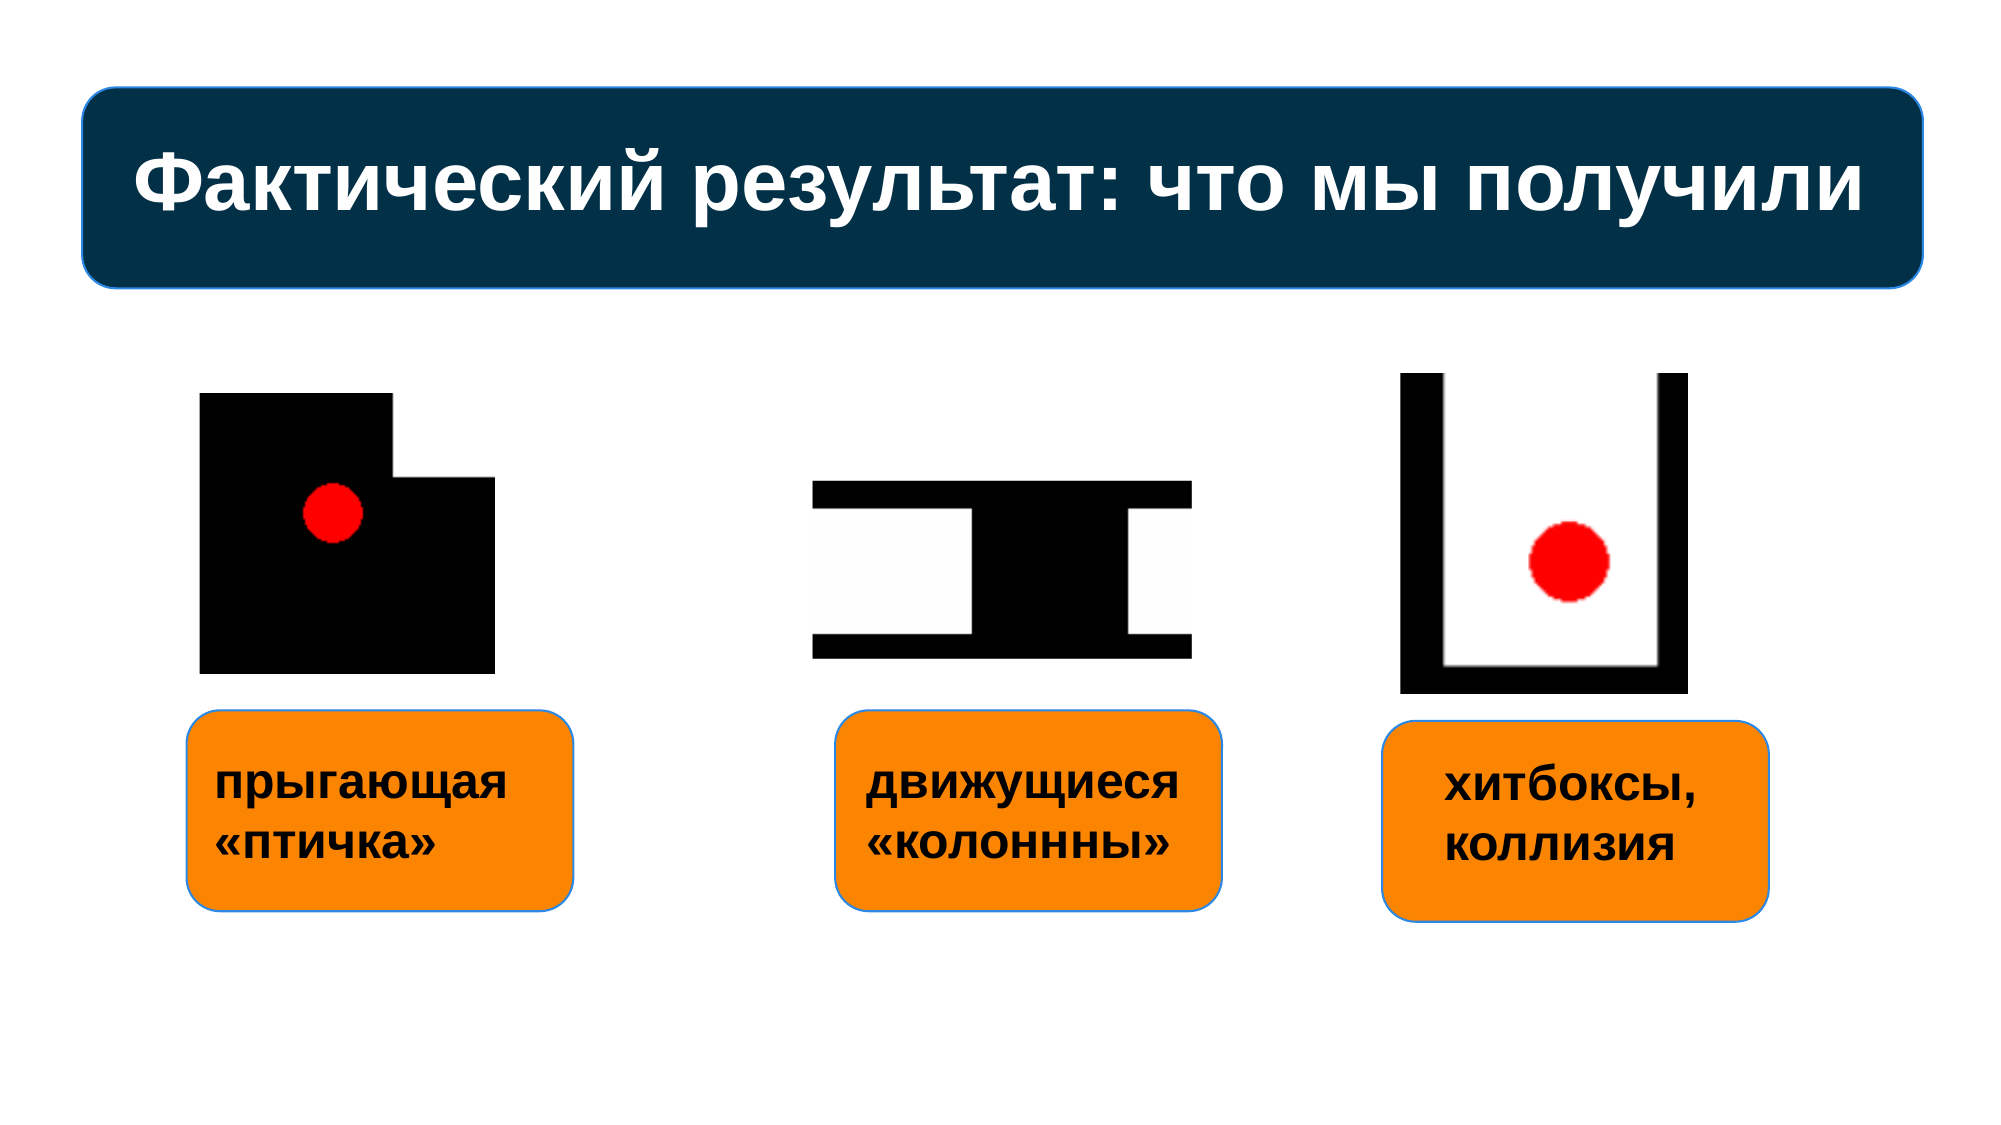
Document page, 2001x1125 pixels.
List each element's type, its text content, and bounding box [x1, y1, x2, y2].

picture [199, 393, 495, 674]
text_box прыгающая «птичка» [199, 741, 676, 877]
picture [813, 379, 1191, 760]
text_box движущиеся «колоннны» [852, 741, 1206, 877]
picture [1400, 373, 1688, 694]
text_box [834, 709, 1224, 913]
title Фактический результат: что мы получили [99, 128, 1901, 225]
text_box [185, 709, 575, 913]
text_box [1381, 719, 1770, 923]
text_box хитбоксы, коллизия [1429, 742, 1797, 878]
text_box [81, 86, 1924, 290]
